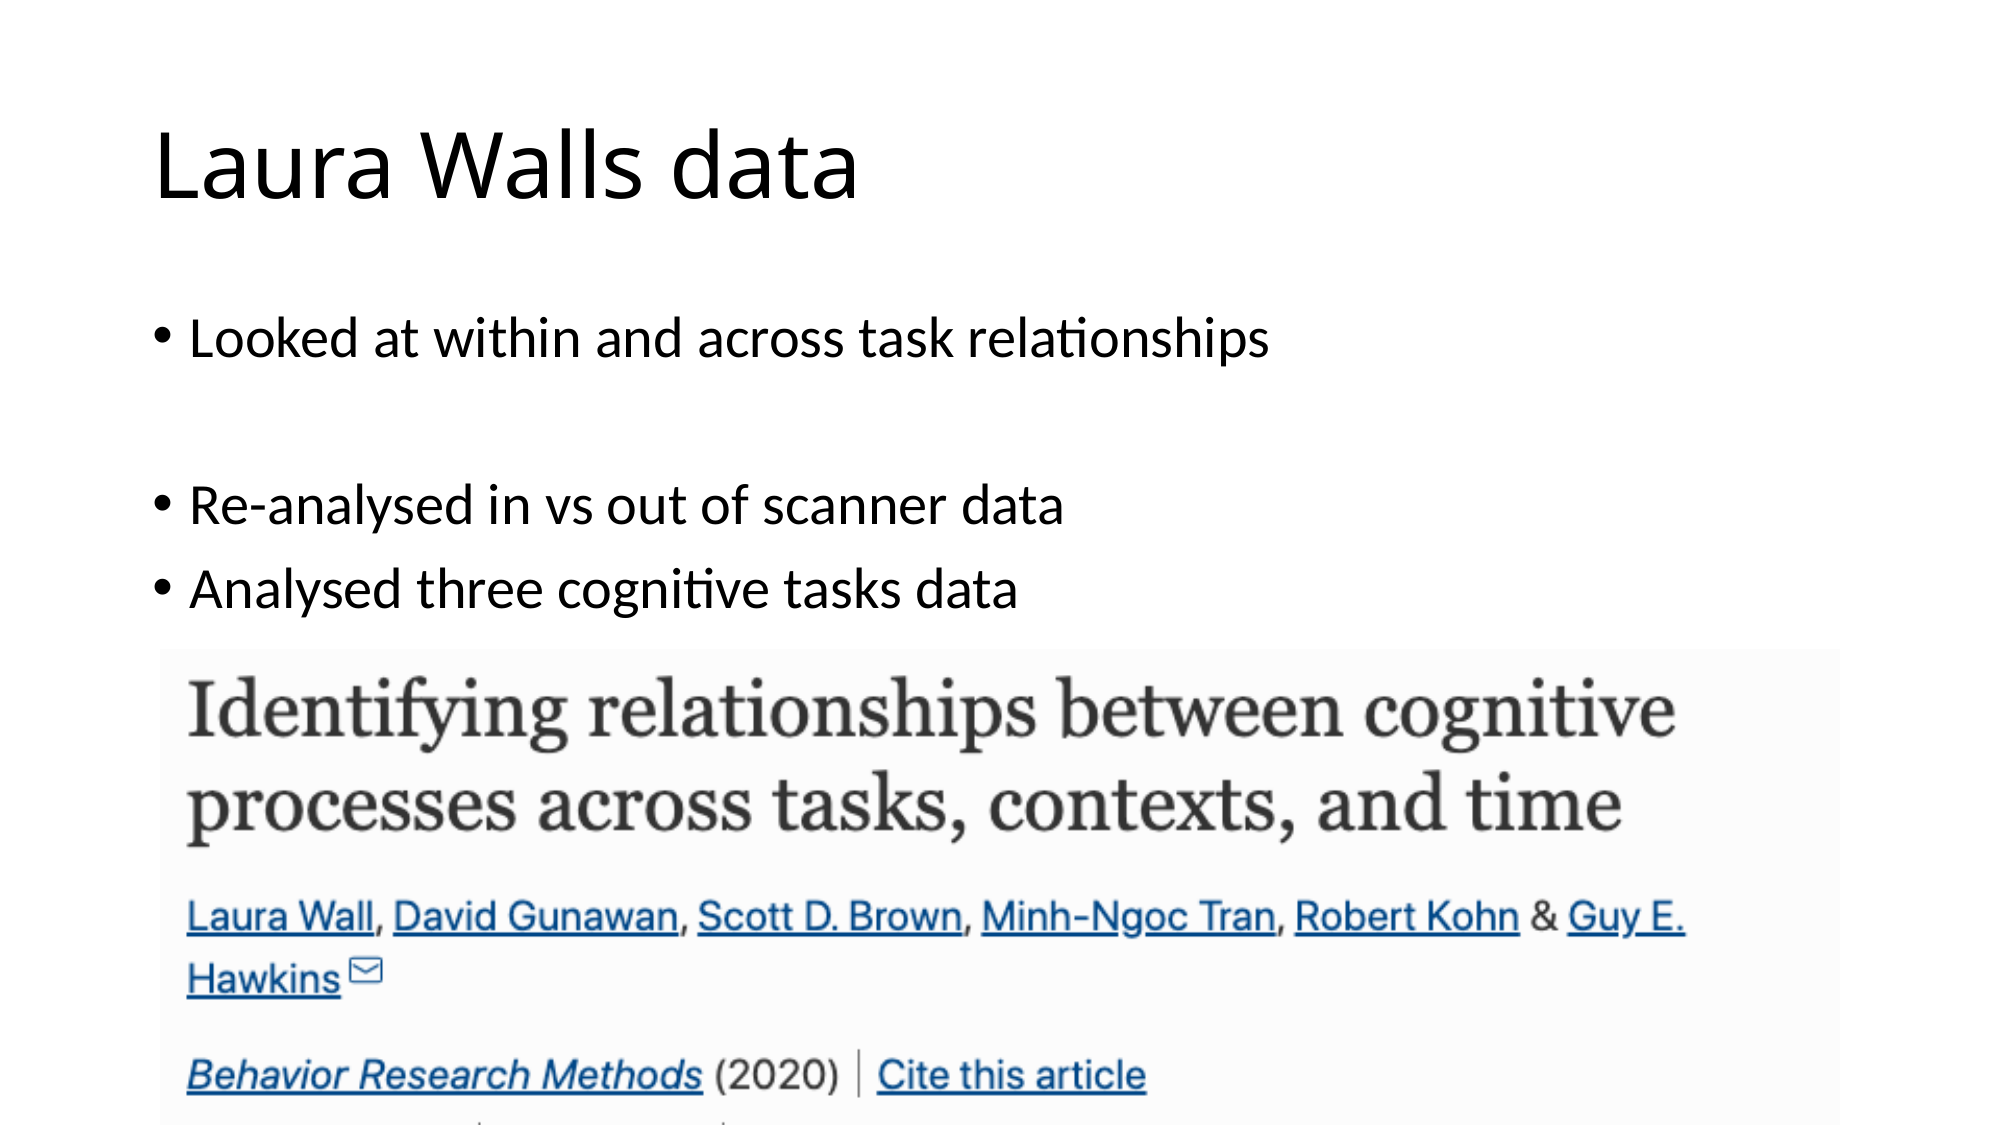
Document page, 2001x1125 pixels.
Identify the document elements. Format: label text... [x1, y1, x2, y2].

picture [160, 649, 1840, 1125]
list Looked at within and across task relationships Re-analysed in vs out of scanner data Analysed three cognitive tasks data [137, 299, 1863, 1014]
title Laura Walls data [137, 59, 1863, 278]
